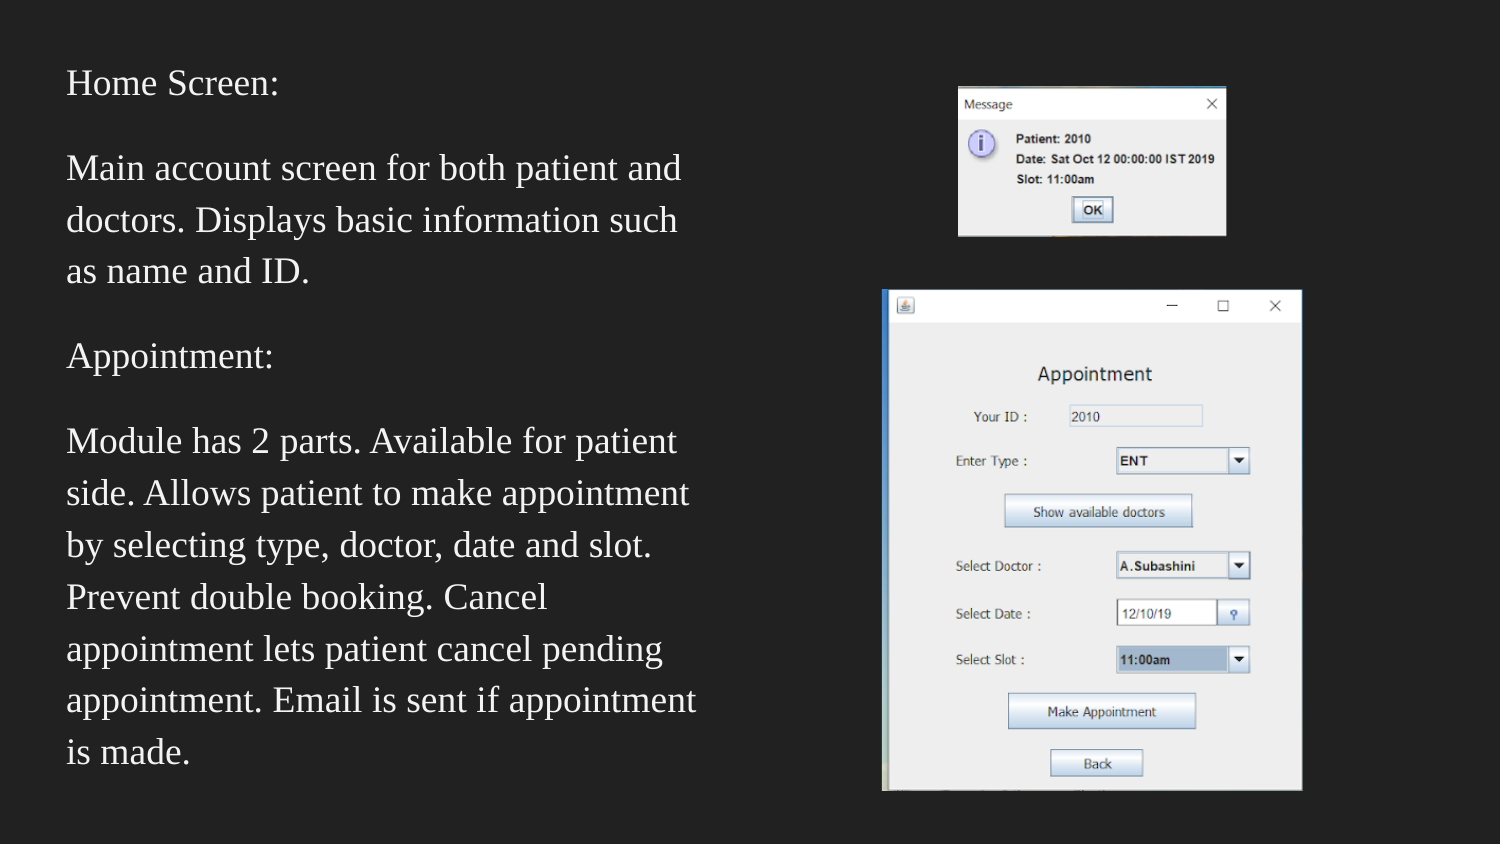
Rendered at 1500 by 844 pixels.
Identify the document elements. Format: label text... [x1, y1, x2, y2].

list Home Screen: Main account screen for both patient and doctors. Displays basic information such as name and ID. Appointment: Module has 2 parts. Available for patient side. Allows patient to make appointment by selecting type, doctor, date and slot. Prevent double booking. Cancel appointment lets patient cancel pending appointment. Email is sent if appointment is made. [51, 36, 718, 811]
picture [881, 289, 1303, 791]
picture [957, 86, 1227, 238]
